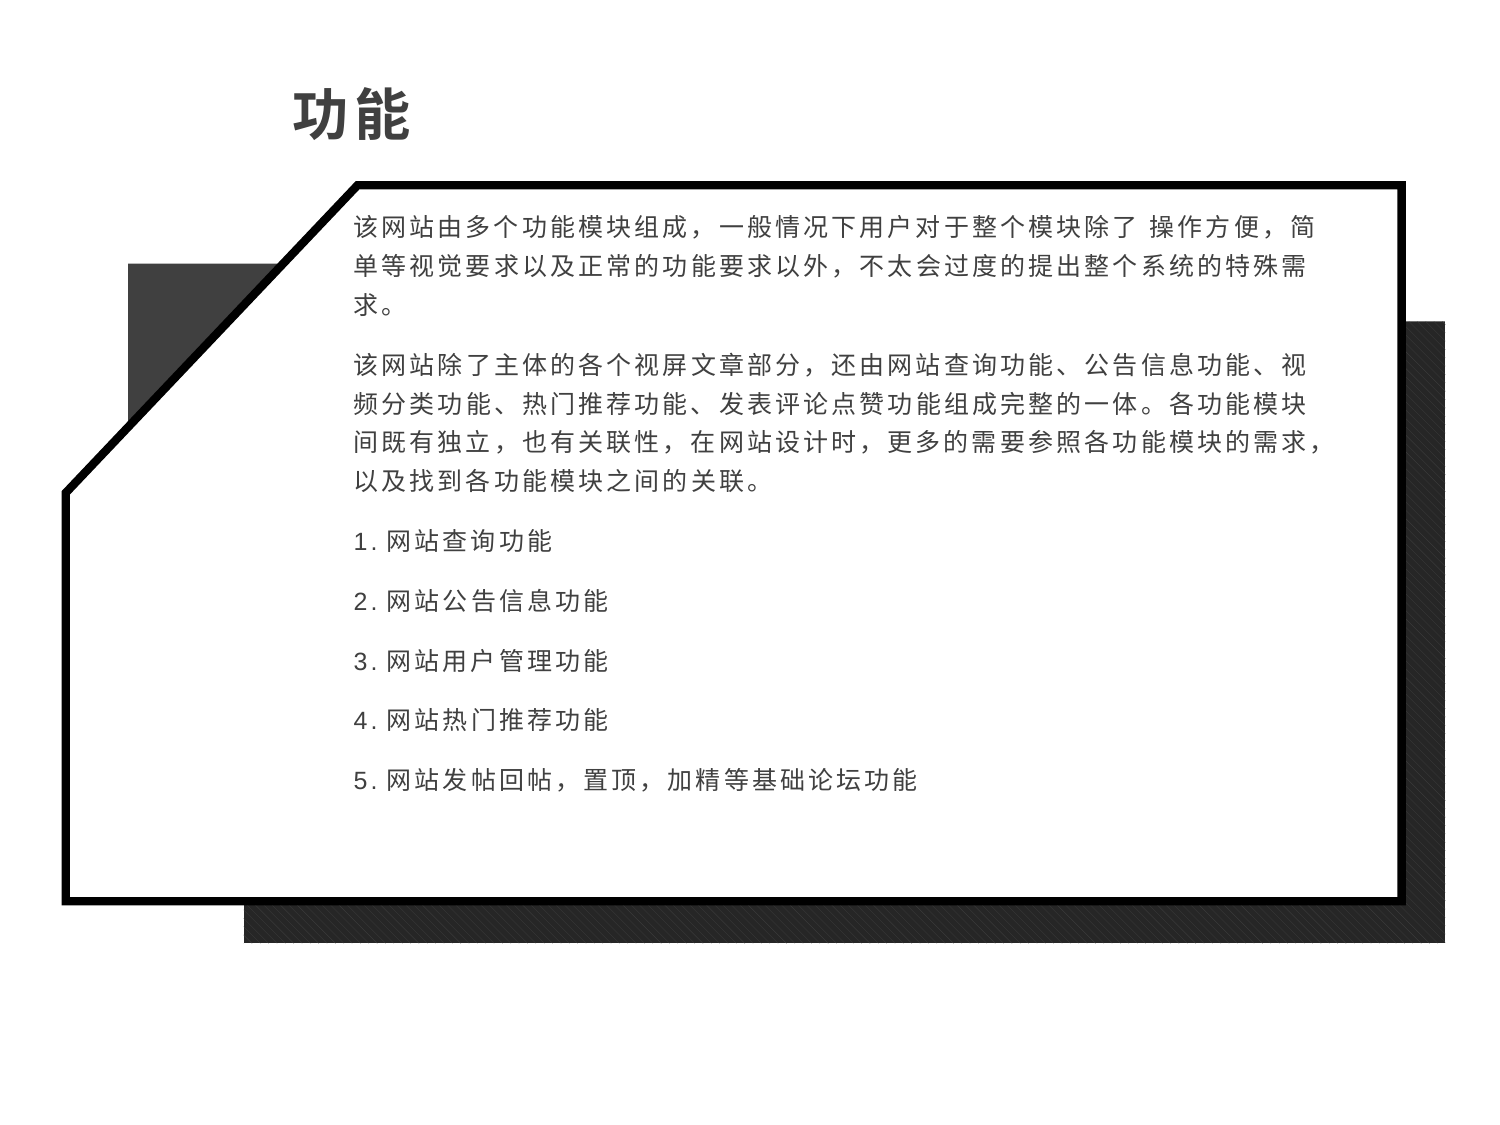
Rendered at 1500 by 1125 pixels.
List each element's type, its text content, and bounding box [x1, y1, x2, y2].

text_box 该网站由多个功能模块组成，一般情况下用户对于整个模块除了 操作方便，简单等视觉要求以及正常的功能要求以外，不太会过度的提出整个系统的特殊需求。 该网站除了主体的各个视屏文章部分，还由网站查询功能、公告信息功能、视频分类功能、热门推荐功能、发表评论点赞功能组成完整的一体。各功能模块间既有独立，也有关联性，在网站设计时，更多的需要参照各功能模块的需求，以及找到各功能模块之间的关联。 1.网站查询功能 2.网站公告信息功能 3.网站用户管理功能 4.网站热门推荐功能 5.网站发帖回帖，置顶，加精等基础论坛功能 [340, 202, 1348, 923]
text_box [64, 184, 1403, 903]
text_box [243, 320, 1446, 944]
text_box 功能 [279, 74, 727, 152]
text_box [127, 263, 281, 425]
